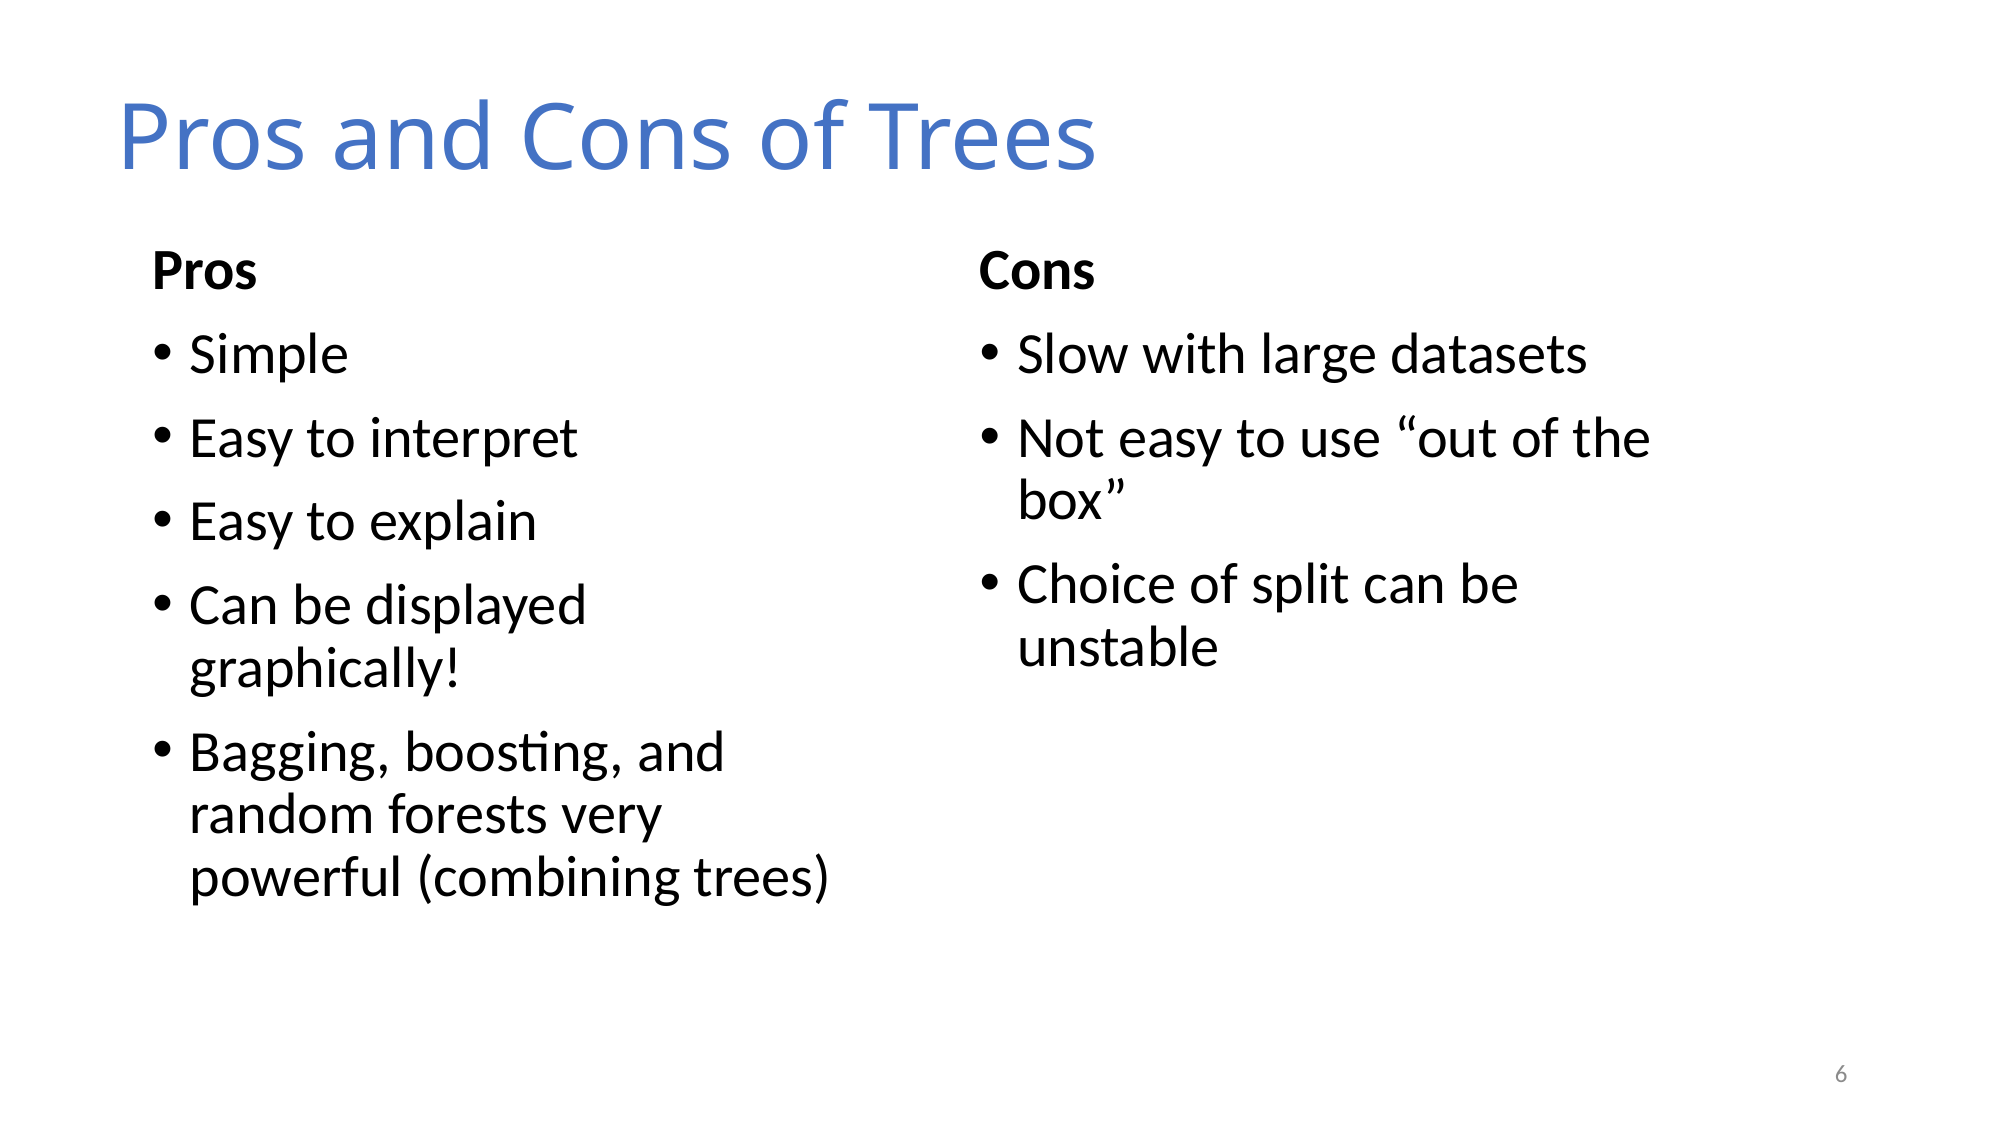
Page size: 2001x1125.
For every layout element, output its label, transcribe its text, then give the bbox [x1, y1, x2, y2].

text_box Pros and Cons of Trees [101, 47, 1602, 232]
text_box Cons Slow with large datasets Not easy to use “out of the box” Choice of split can be unstable [964, 232, 1681, 1014]
slide_number 6 [1412, 1042, 1863, 1103]
list Pros Simple Easy to interpret Easy to explain Can be displayed graphically! Bagging, boosting, and random forests very powerful (combining trees) [137, 231, 853, 1014]
